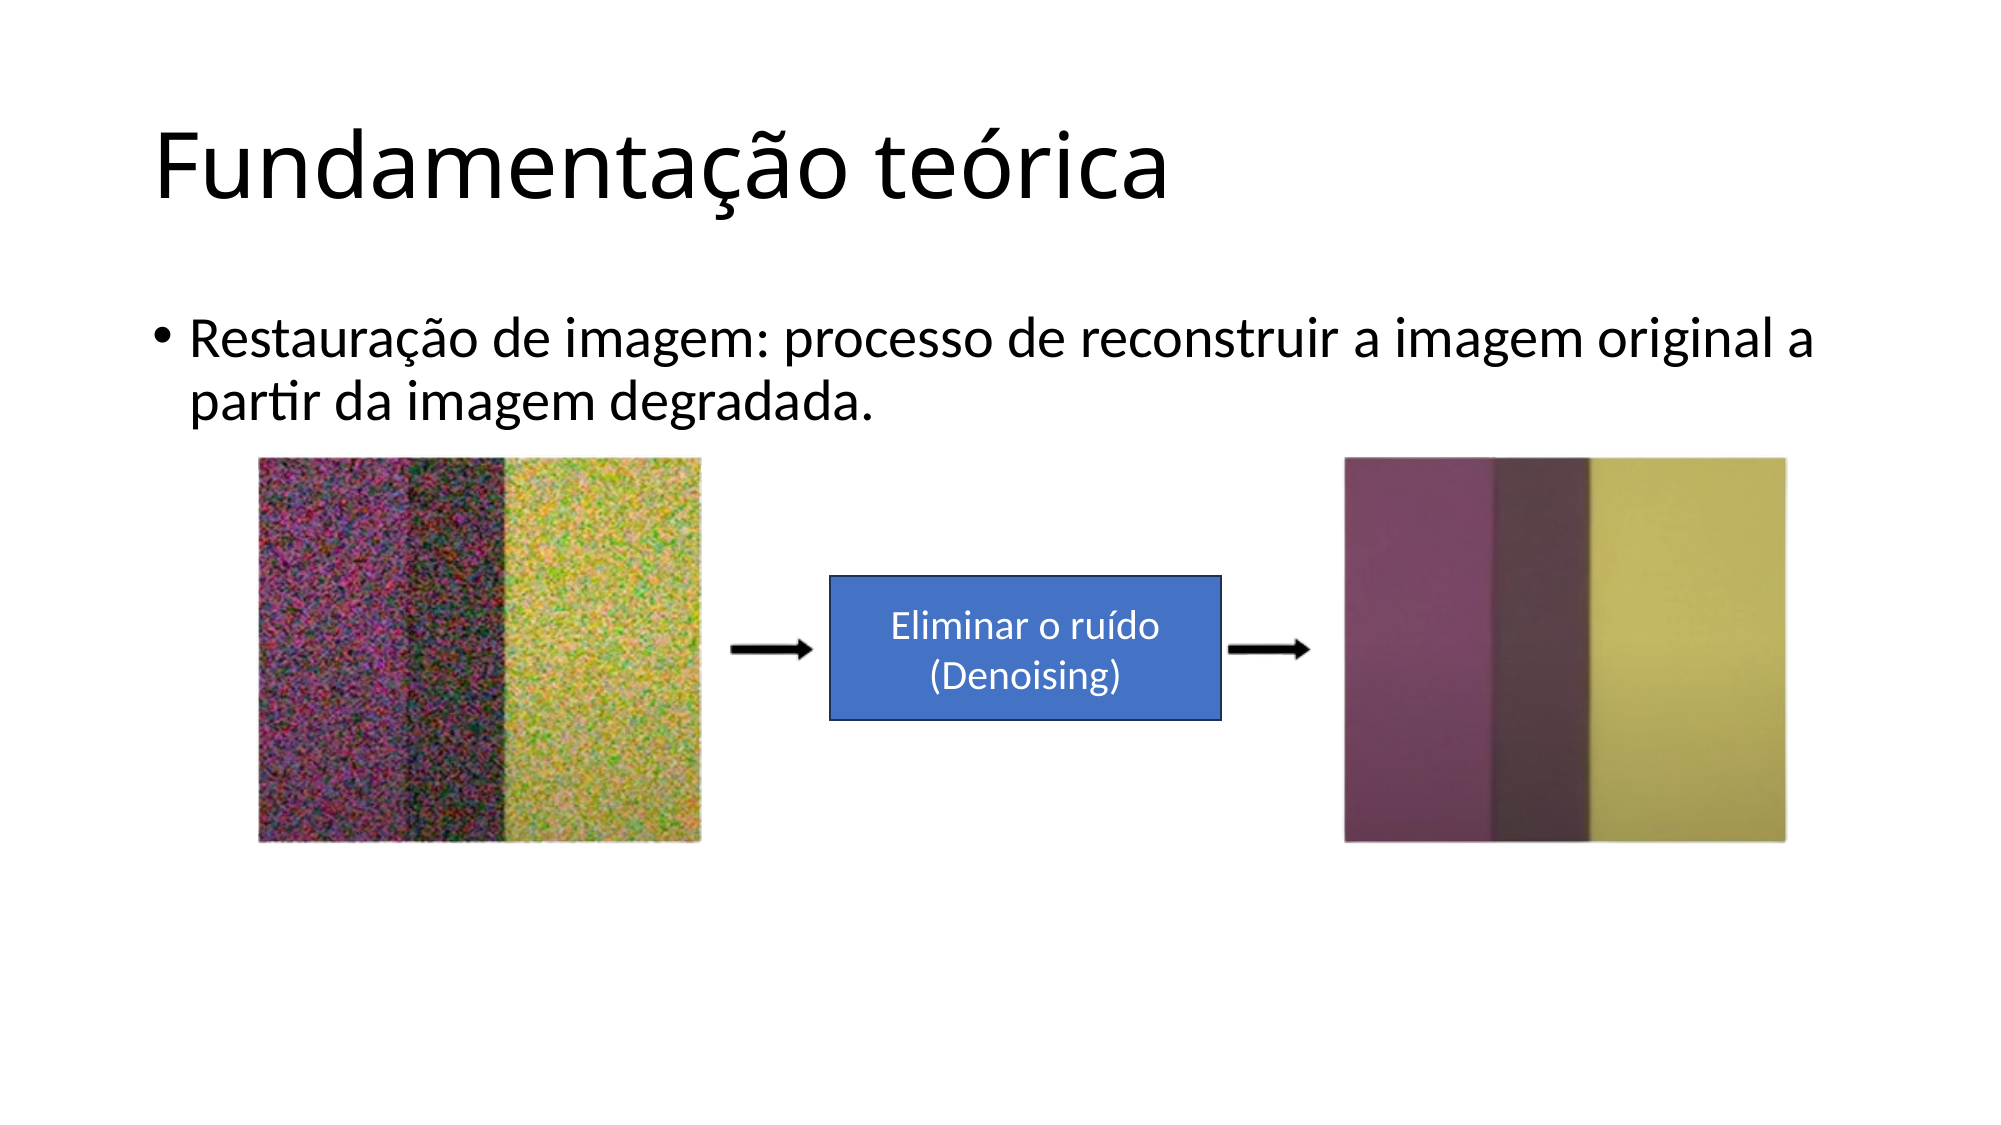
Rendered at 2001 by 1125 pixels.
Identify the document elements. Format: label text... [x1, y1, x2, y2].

picture [249, 445, 1802, 851]
list Restauração de imagem: processo de reconstruir a imagem original a partir da imagem degradada. [137, 299, 1863, 1014]
title Fundamentação teórica [137, 59, 1863, 278]
